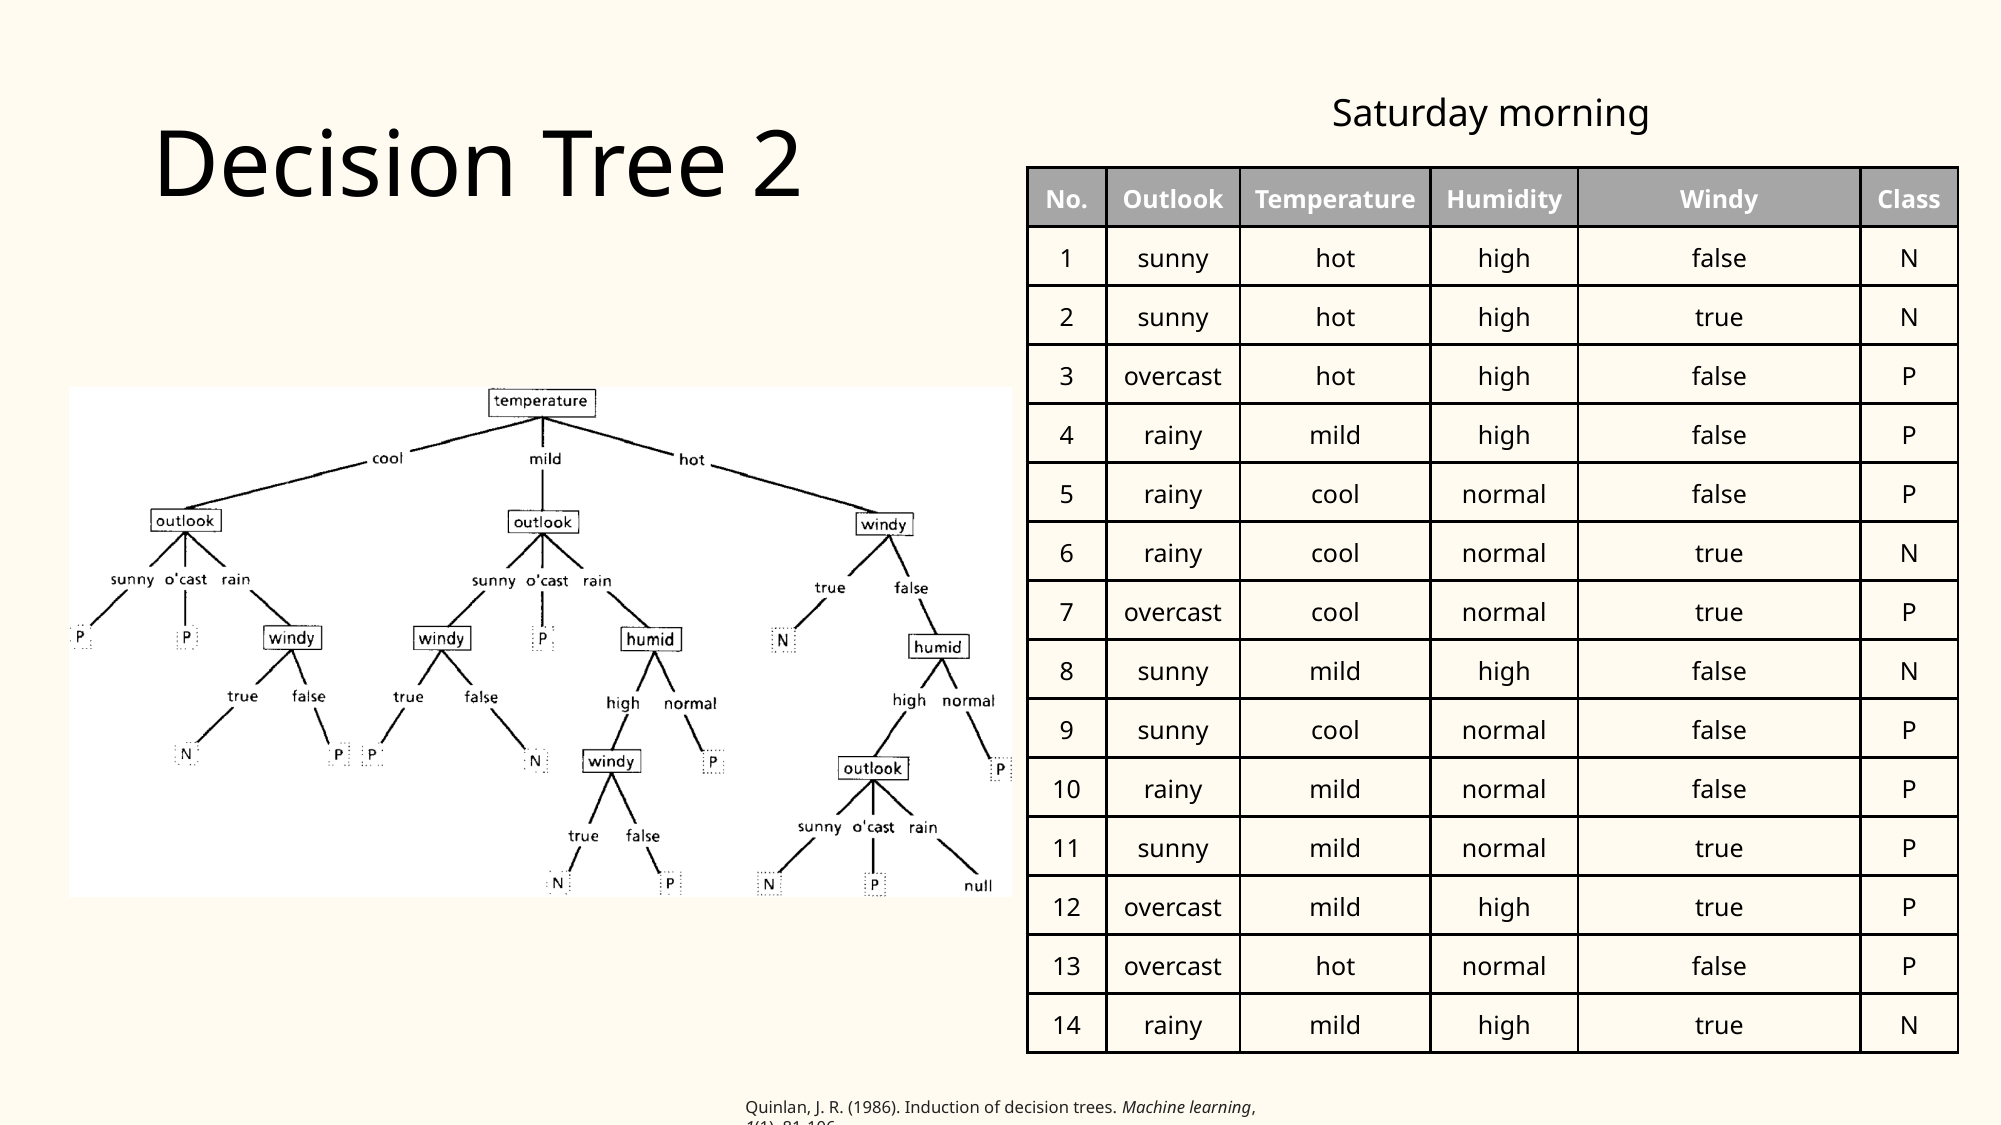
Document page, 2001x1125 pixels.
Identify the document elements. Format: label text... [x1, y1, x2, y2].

table_cell overcast [1108, 936, 1239, 992]
table_cell N [1862, 287, 1957, 343]
table_cell rainy [1108, 464, 1239, 520]
table_cell P [1862, 464, 1957, 520]
table_cell mild [1241, 405, 1429, 461]
table_cell rainy [1108, 405, 1239, 461]
table_header Windy [1741, 169, 1859, 225]
table_cell P [1862, 346, 1957, 402]
table_cell high [1432, 877, 1577, 933]
table_cell rainy [1108, 995, 1239, 1051]
table_cell normal [1432, 818, 1577, 874]
table_cell high [1432, 405, 1577, 461]
table_cell P [1862, 759, 1957, 815]
table_cell normal [1432, 700, 1577, 756]
table_cell overcast [1108, 877, 1239, 933]
table_cell hot [1241, 278, 1429, 284]
table_cell 12 [1029, 877, 1105, 933]
table_cell true [1579, 582, 1859, 638]
picture [69, 387, 1013, 898]
text_box Quinlan, J. R. (1986). Induction of decision trees. Machine learning, 1(1), 81-106. [743, 1095, 1285, 1125]
table_cell P [1862, 700, 1957, 756]
table_cell false [1579, 700, 1859, 756]
table_cell hot [1241, 346, 1429, 402]
table_cell high [1432, 641, 1577, 697]
table_cell sunny [1108, 641, 1239, 697]
table_cell cool [1241, 700, 1429, 756]
table_cell sunny [1108, 818, 1239, 874]
table_cell overcast [1108, 346, 1239, 402]
table_cell P [1862, 405, 1957, 461]
table_cell hot [1241, 287, 1429, 343]
table_cell high [1432, 287, 1577, 343]
table_cell sunny [1108, 700, 1239, 756]
title Saturday morning [475, 87, 1741, 278]
table_cell true [1579, 523, 1859, 579]
table_cell true [1579, 877, 1859, 933]
table_cell N [1862, 995, 1957, 1051]
table_cell false [1579, 759, 1859, 815]
table_cell 11 [1029, 818, 1105, 874]
table_cell cool [1241, 582, 1429, 638]
table_cell P [1862, 818, 1957, 874]
table_cell hot [1241, 936, 1429, 992]
table_cell 10 [1029, 759, 1105, 815]
table_cell P [1862, 582, 1957, 638]
table_cell N [1862, 641, 1957, 697]
table_cell mild [1241, 759, 1429, 815]
table_cell 4 [1029, 405, 1105, 461]
table_cell 3 [1029, 346, 1105, 402]
table_cell mild [1241, 877, 1429, 933]
text_box Decision Tree 2 [150, 102, 475, 215]
table_cell cool [1241, 523, 1429, 579]
table_cell false [1579, 346, 1859, 402]
table_cell false [1579, 228, 1859, 284]
table_cell 9 [1029, 700, 1105, 756]
table_cell 5 [1029, 464, 1105, 520]
table_cell normal [1432, 759, 1577, 815]
table_cell sunny [1108, 278, 1239, 284]
table_cell mild [1241, 818, 1429, 874]
table_cell 6 [1029, 523, 1105, 579]
table_cell high [1432, 346, 1577, 402]
table_cell 13 [1029, 936, 1105, 992]
table_cell true [1579, 287, 1859, 343]
table_cell rainy [1108, 759, 1239, 815]
table_cell cool [1241, 464, 1429, 520]
table_cell mild [1241, 995, 1429, 1051]
table_cell 7 [1029, 582, 1105, 638]
table_cell P [1862, 936, 1957, 992]
table_cell high [1432, 995, 1577, 1051]
table_cell true [1579, 995, 1859, 1051]
table_cell true [1579, 818, 1859, 874]
table_cell normal [1432, 936, 1577, 992]
table_cell false [1579, 641, 1859, 697]
table_cell false [1579, 936, 1859, 992]
table_cell 14 [1029, 995, 1105, 1051]
table_cell normal [1432, 582, 1577, 638]
table_cell sunny [1108, 287, 1239, 343]
table_cell normal [1432, 523, 1577, 579]
table_cell 2 [1029, 287, 1105, 343]
table_cell normal [1432, 464, 1577, 520]
table_cell mild [1241, 641, 1429, 697]
table_cell 1 [1029, 278, 1105, 284]
table_header Class [1862, 169, 1957, 225]
table_cell overcast [1108, 582, 1239, 638]
table_cell N [1862, 523, 1957, 579]
table_cell P [1862, 877, 1957, 933]
table_cell false [1579, 464, 1859, 520]
table_cell high [1432, 278, 1577, 284]
table_cell rainy [1108, 523, 1239, 579]
table_cell 8 [1029, 641, 1105, 697]
table_cell N [1862, 228, 1957, 284]
table_cell false [1579, 405, 1859, 461]
